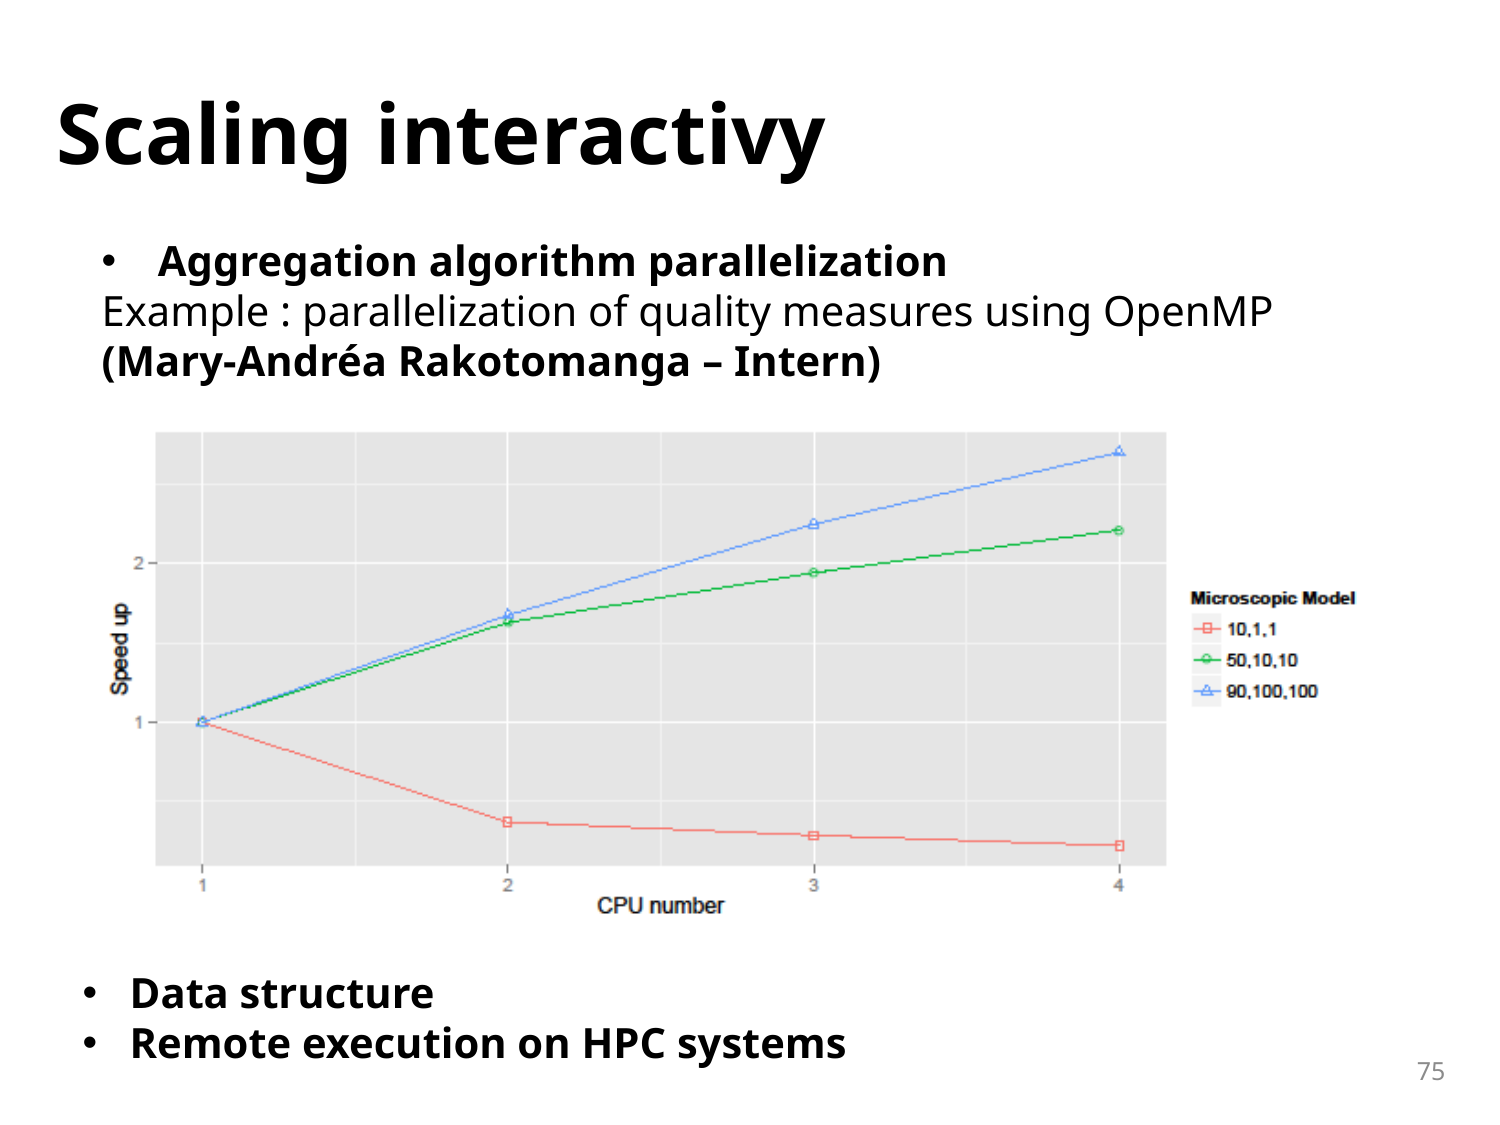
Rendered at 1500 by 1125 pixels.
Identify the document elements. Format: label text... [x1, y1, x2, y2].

text_box Data structure Remote execution on HPC systems [67, 959, 862, 1125]
slide_number 75 [1059, 1042, 1461, 1103]
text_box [91, 407, 1408, 934]
title Scaling interactivy [41, 59, 1461, 215]
text_box Aggregation algorithm parallelization Example : parallelization of quality measures using OpenMP (Mary-Andréa Rakotomanga – Intern) [86, 227, 1289, 393]
